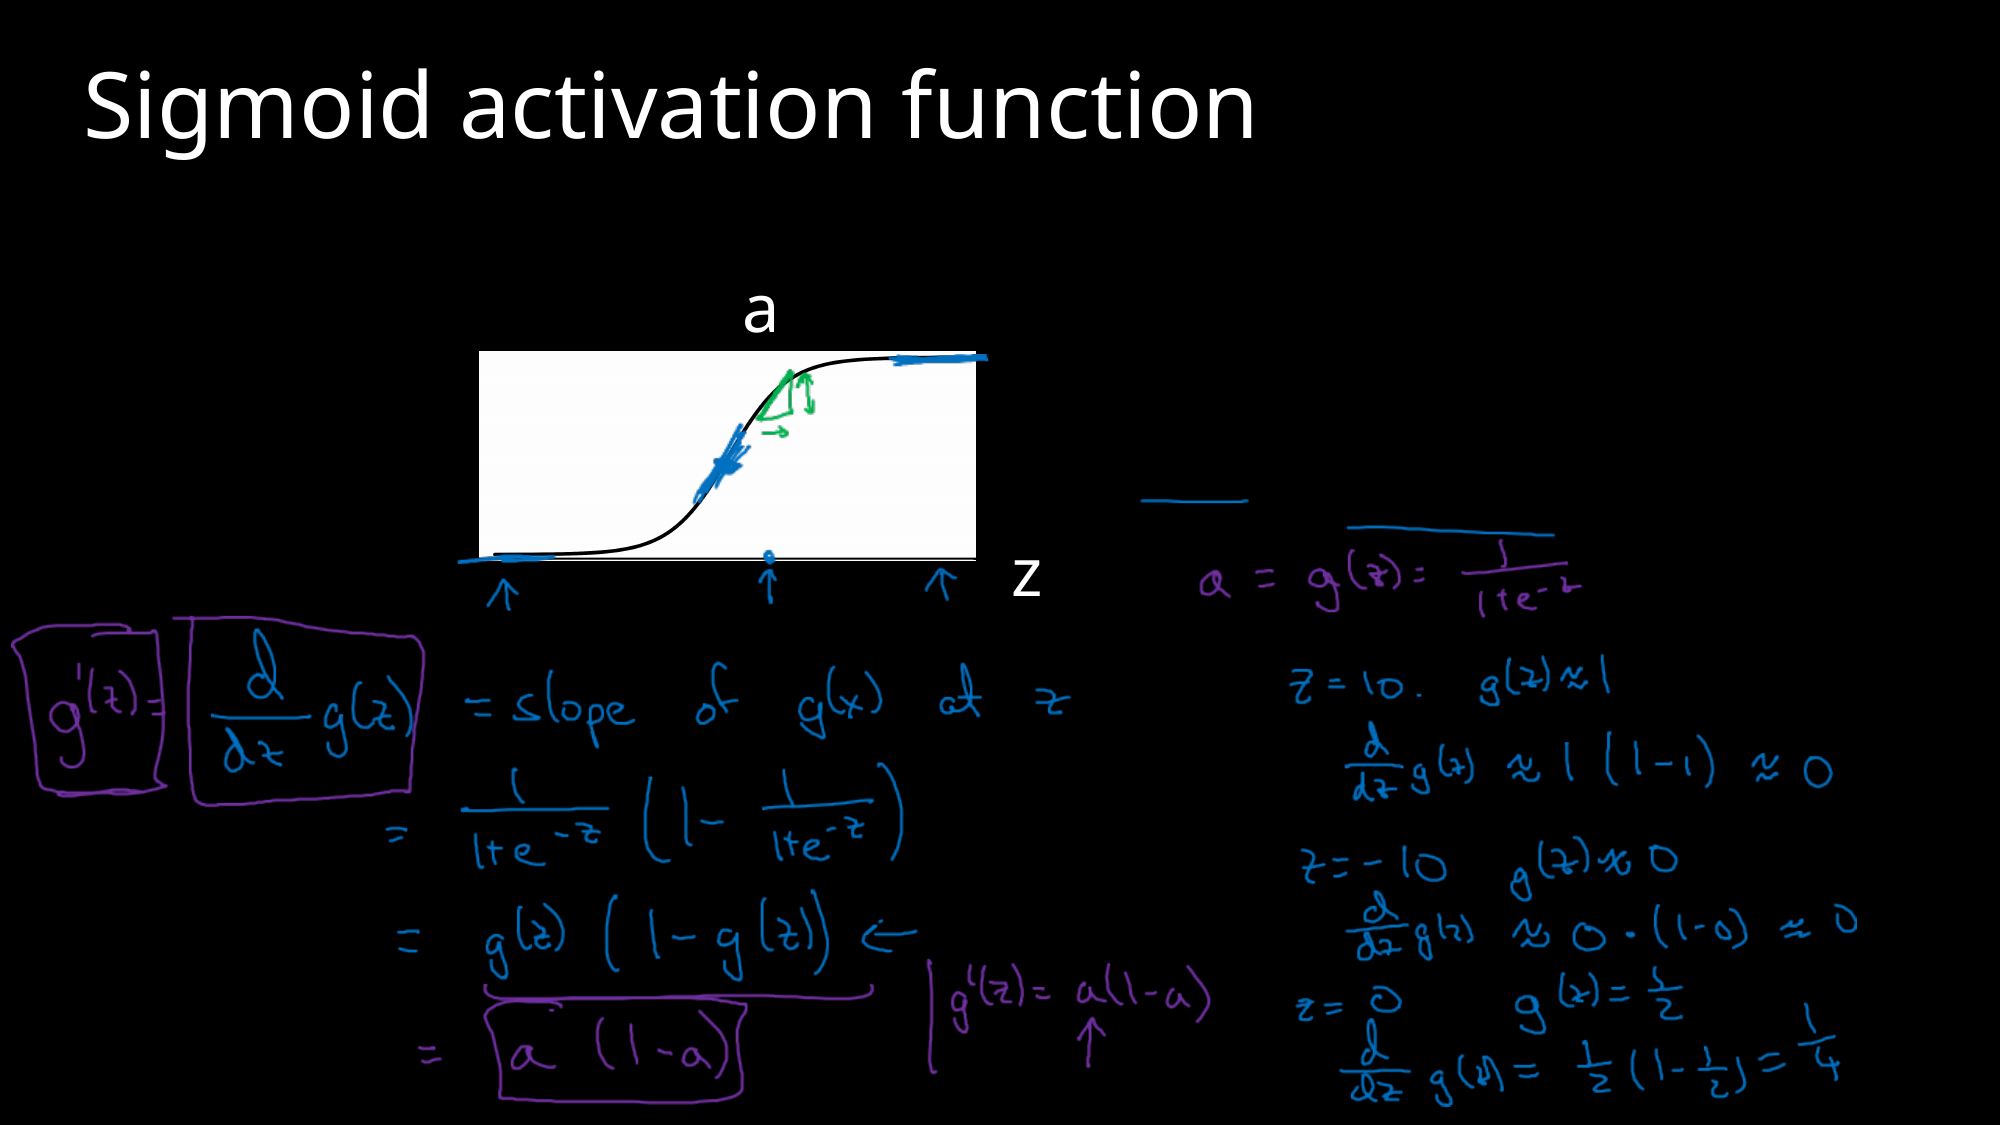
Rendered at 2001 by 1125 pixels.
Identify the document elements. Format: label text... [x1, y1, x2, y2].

text_box Sigmoid activation function [68, 0, 1794, 218]
picture [11, 350, 1857, 1107]
text_box a [727, 258, 795, 349]
